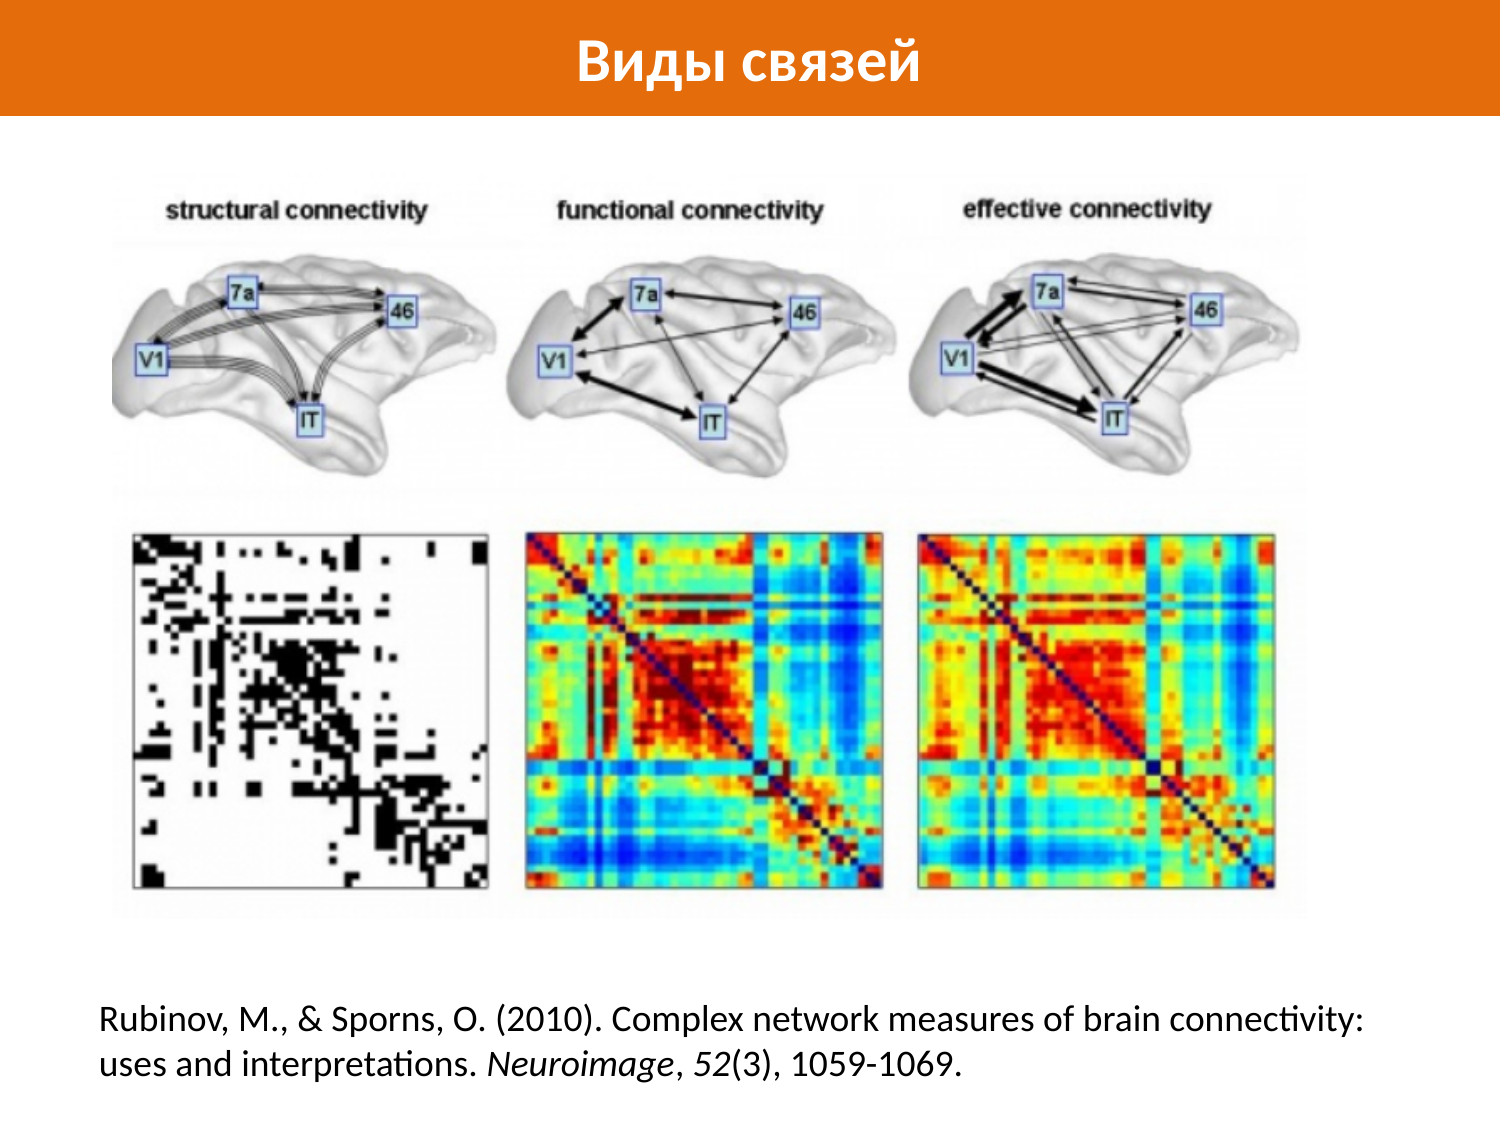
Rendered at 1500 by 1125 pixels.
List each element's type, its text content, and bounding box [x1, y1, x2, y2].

text_box Rubinov, M., & Sporns, O. (2010). Complex network measures of brain connectivity: uses and interpretations. Neuroimage, 52(3), 1059-1069. [84, 986, 1416, 1092]
title Виды связей [0, 0, 1500, 116]
picture [111, 172, 1307, 920]
